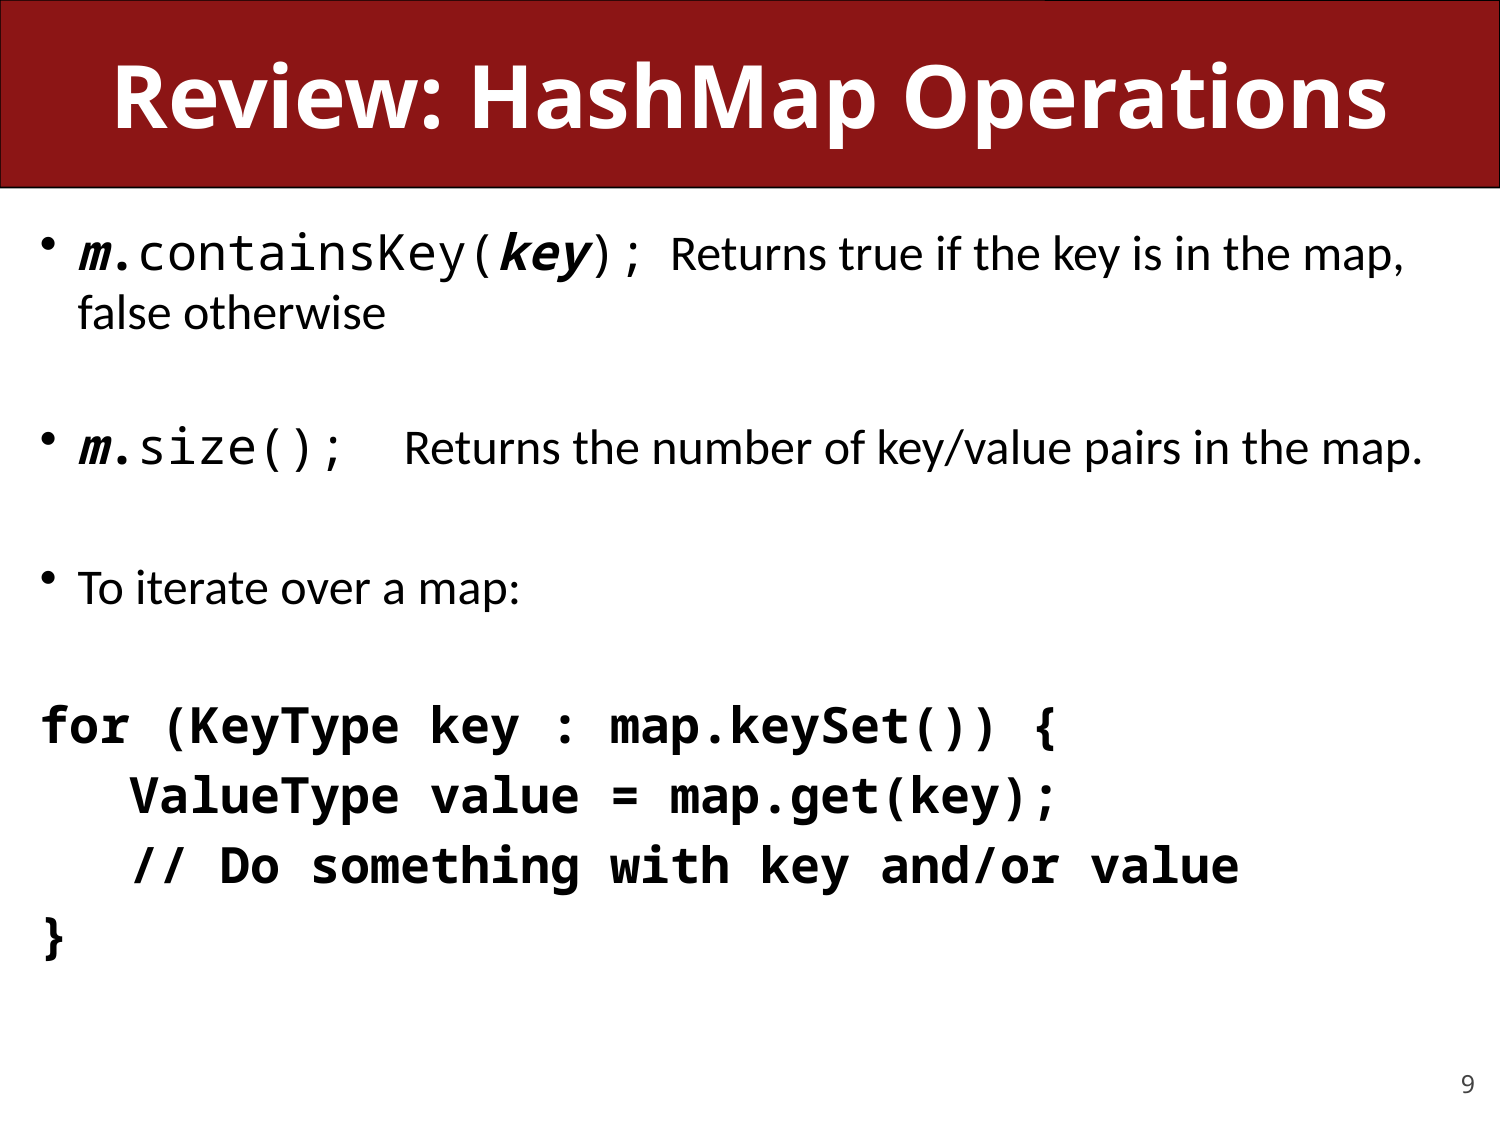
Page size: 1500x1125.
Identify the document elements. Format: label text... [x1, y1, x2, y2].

title Review: HashMap Operations [75, 0, 1425, 188]
list m.containsKey(key); Returns true if the key is in the map, false otherwise m.size(); Returns the number of key/value pairs in the map. To iterate over a map: for (KeyType key : map.keySet()) { ValueType value = map.get(key); // Do something with key and/or value } [24, 212, 1475, 1063]
